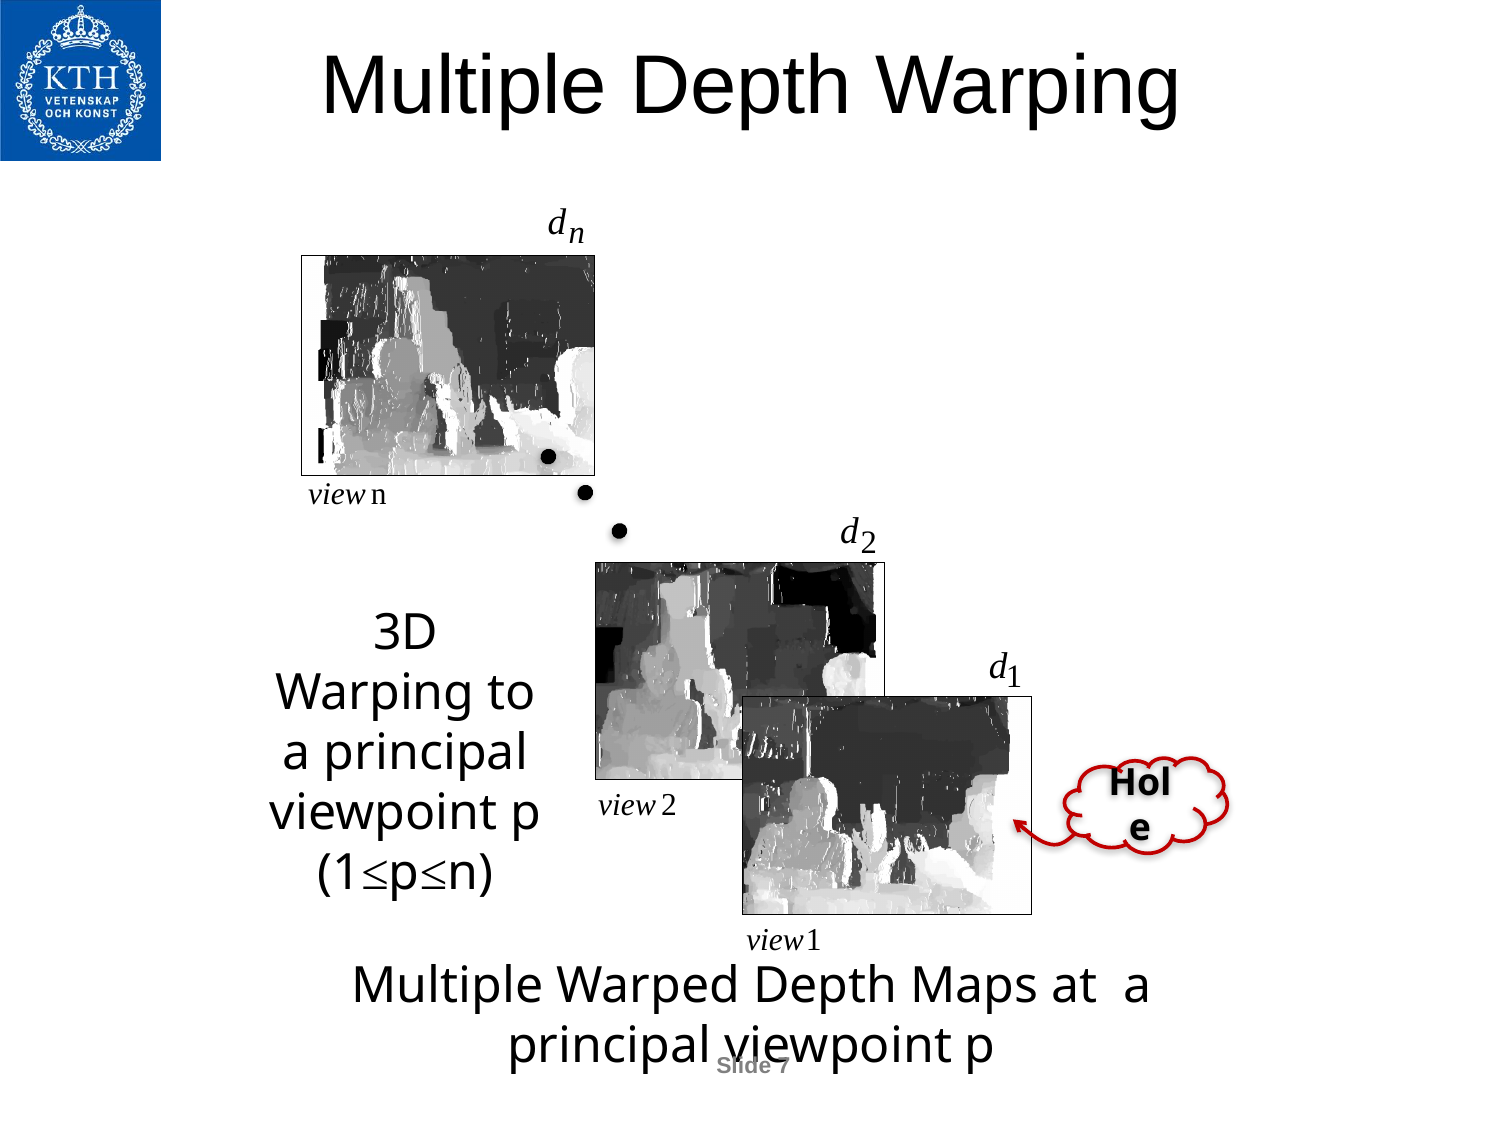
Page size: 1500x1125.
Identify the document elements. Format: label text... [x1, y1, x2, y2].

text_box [525, 484, 644, 503]
text_box Slide 7 [682, 1033, 824, 1094]
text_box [590, 783, 687, 828]
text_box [830, 501, 888, 563]
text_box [739, 918, 827, 963]
text_box Multiple Depth Warping [162, 0, 1427, 161]
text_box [300, 476, 396, 517]
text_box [979, 635, 1032, 698]
text_box 3D Warping to a principal viewpoint p (1≤p≤n) [254, 592, 557, 967]
text_box [1037, 824, 1076, 846]
text_box Hole [1063, 757, 1229, 855]
picture [594, 562, 1033, 915]
picture [300, 255, 596, 476]
text_box Multiple Warped Depth Maps at a principal viewpoint p [248, 945, 1255, 1081]
picture [0, 0, 162, 162]
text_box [538, 192, 596, 258]
